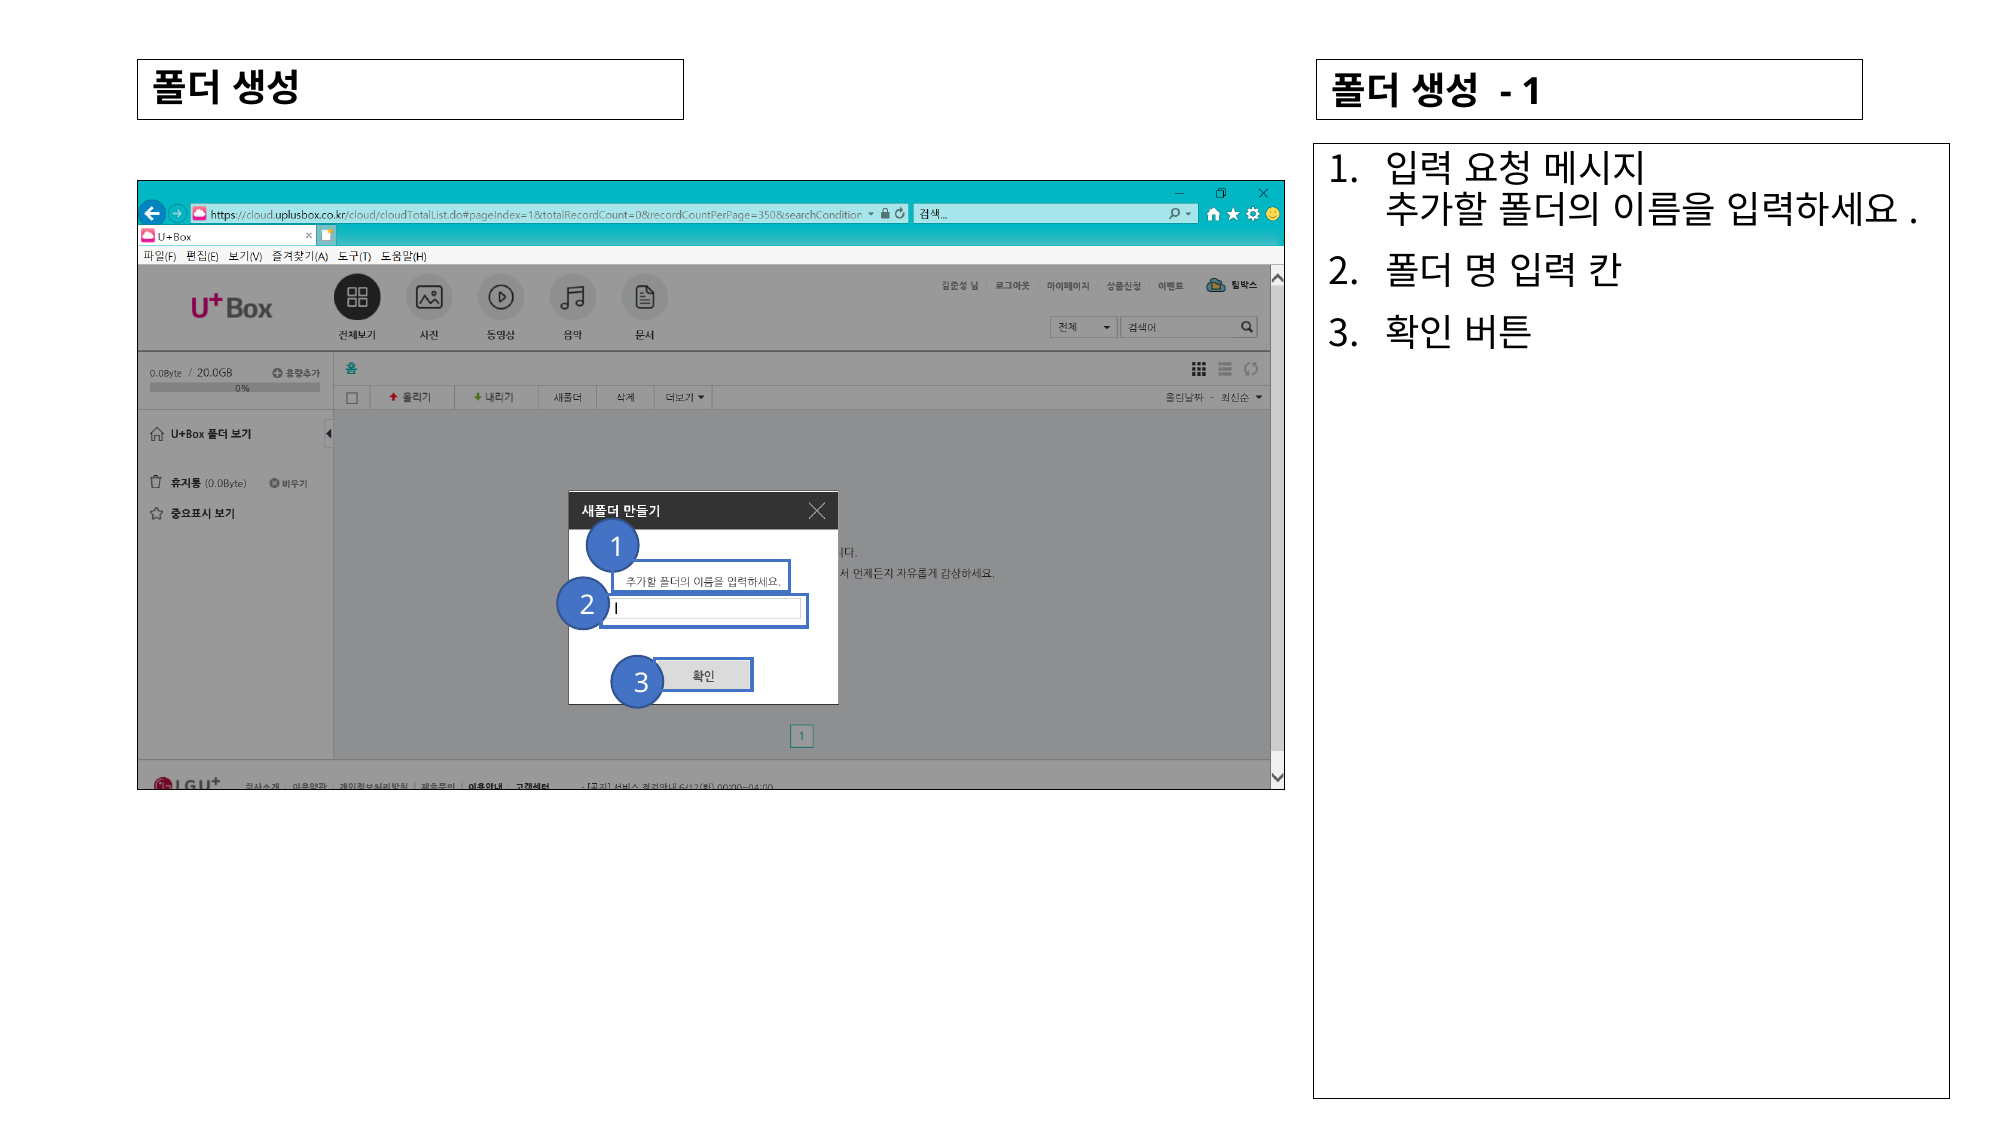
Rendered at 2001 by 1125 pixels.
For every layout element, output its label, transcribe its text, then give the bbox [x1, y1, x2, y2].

list 폴더 생성 - 1 [1316, 59, 1863, 120]
list 입력 요청 메시지 추가할 폴더의 이름을 입력하세요. 폴더 명 입력 칸 확인 버튼 [1313, 143, 1950, 1099]
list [137, 180, 1285, 790]
title 폴더 생성 [137, 59, 684, 120]
